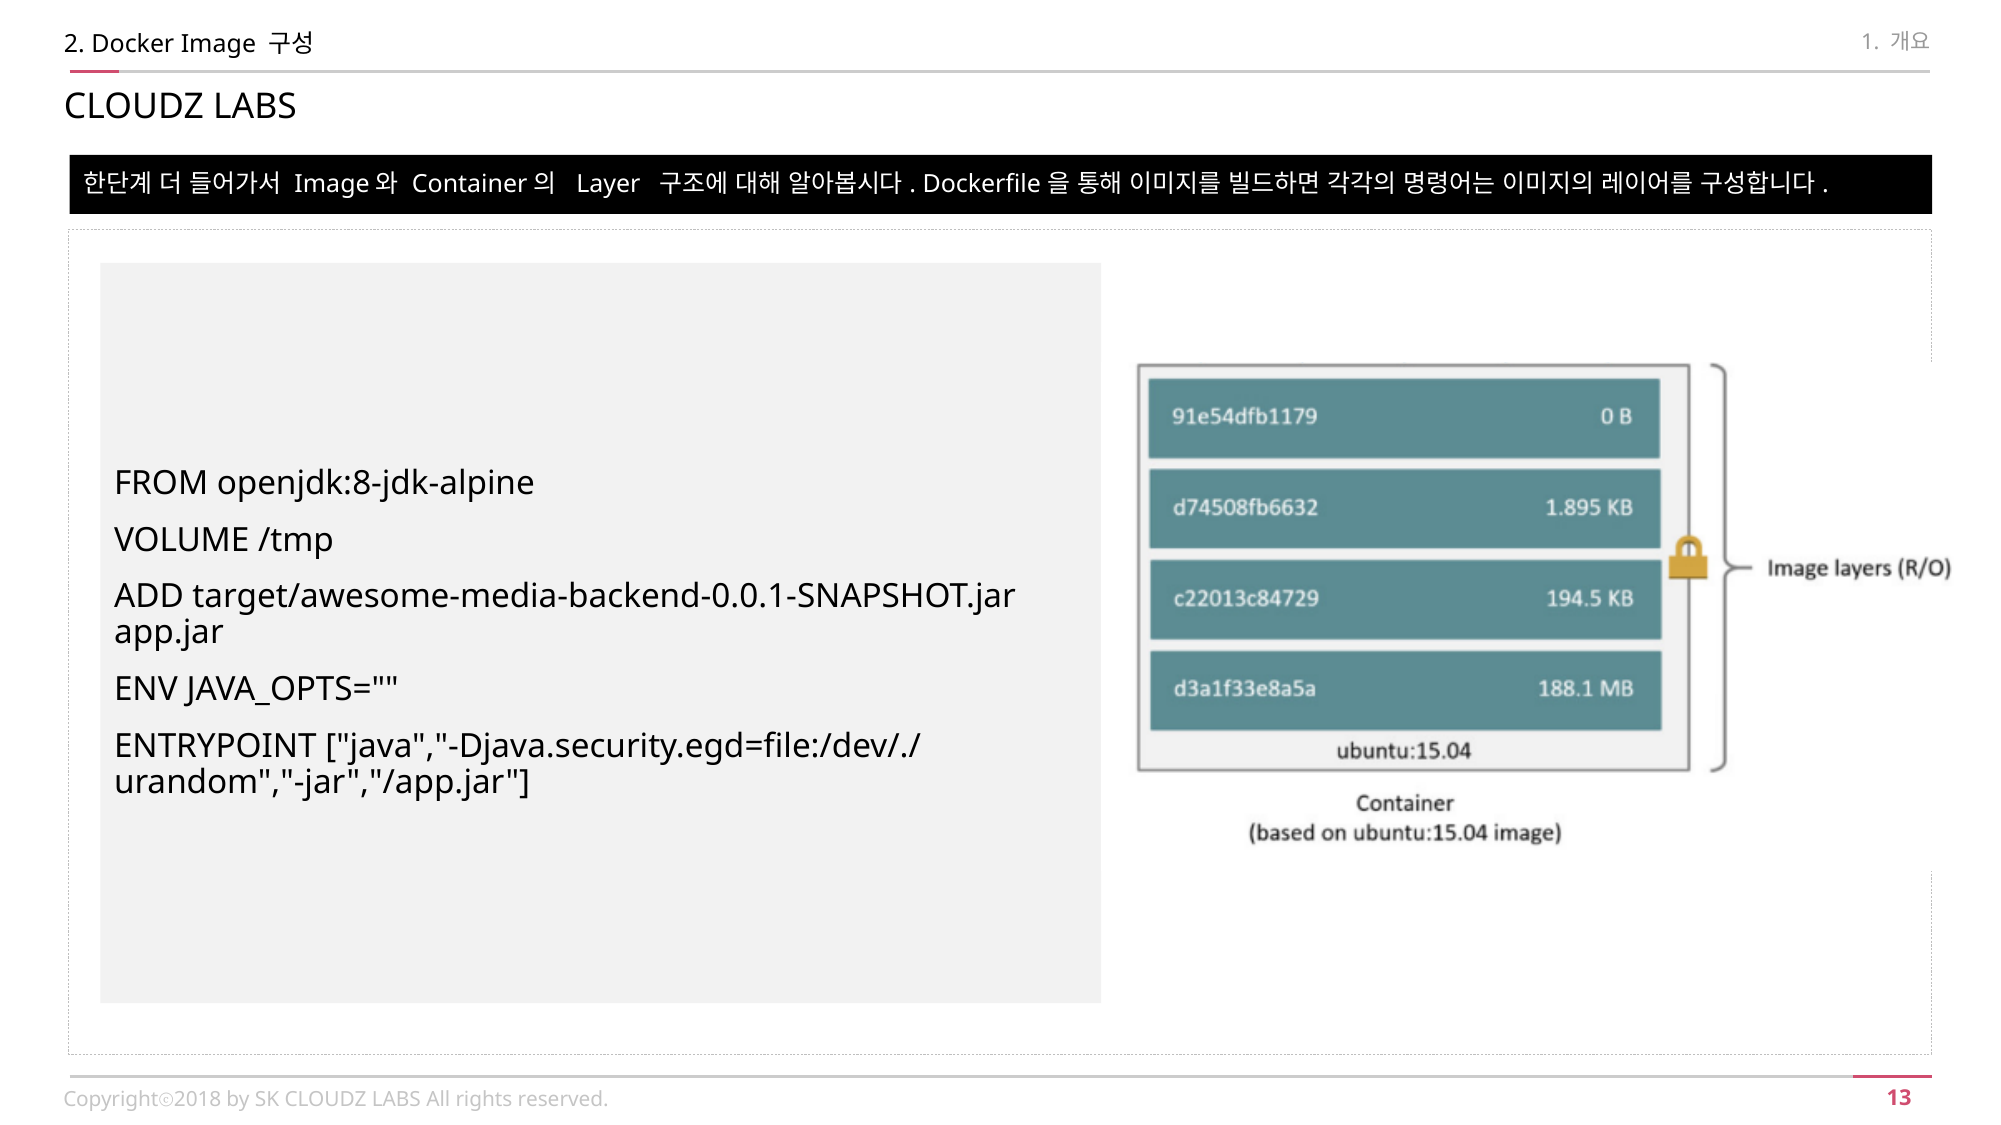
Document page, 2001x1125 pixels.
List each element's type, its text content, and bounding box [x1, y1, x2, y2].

list 한단계 더 들어가서 Image와 Container의 Layer 구조에 대해 알아봅시다. Dockerfile을 통해 이미지를 빌드하면 각각의 명령어는 이미지의 레이어를 구성합니다. [69, 154, 1933, 214]
footer Copyrightⓒ2018 by SK CLOUDZ LABS All rights reserved. [48, 1072, 1102, 1124]
list CLOUDZ LABS [50, 79, 1931, 144]
list 2. Docker Image 구성 [50, 30, 1153, 78]
list 1. 개요 [1159, 30, 1931, 79]
picture [1101, 362, 1975, 871]
list FROM openjdk:8-jdk-alpine VOLUME /tmp ADD target/awesome-media-backend-0.0.1-SNAPSHOT.jar app.jar ENV JAVA_OPTS="" ENTRYPOINT ["java","-Djava.security.egd=file:/dev/./urandom","-jar","/app.jar"] [100, 262, 1102, 1004]
